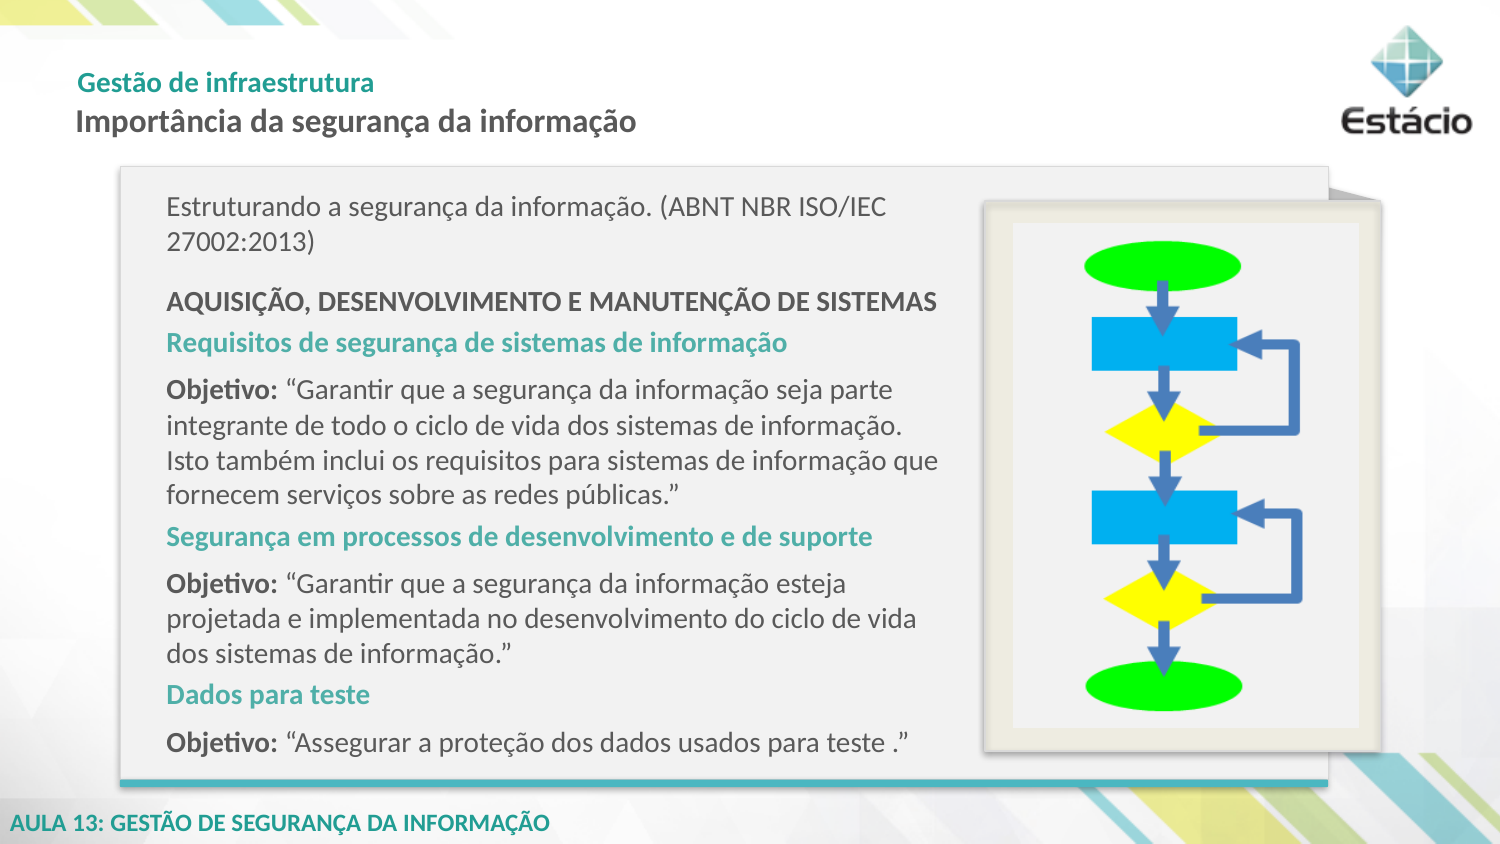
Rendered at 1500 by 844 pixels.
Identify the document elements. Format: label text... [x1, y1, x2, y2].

text_box [119, 165, 1329, 779]
text_box [1333, 187, 1372, 198]
picture [0, 0, 1500, 844]
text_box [984, 200, 1381, 752]
text_box Estruturando a segurança da informação. (ABNT NBR ISO/IEC 27002:2013) AQUISIÇÃO, DESENVOLVIMENTO E MANUTENÇÃO DE SISTEMAS Requisitos de segurança de sistemas de informação Objetivo: “Garantir que a segurança da informação seja parte integrante de todo o ciclo de vida dos sistemas de informação. Isto também inclui os requisitos para sistemas de informação que fornecem serviços sobre as redes públicas.” Segurança em processos de desenvolvimento e de suporte Objetivo: “Garantir que a segurança da informação esteja projetada e implementada no desenvolvimento do ciclo de vida dos sistemas de informação.” Dados para teste Objetivo: “Assegurar a proteção dos dados usados para teste .” [151, 179, 957, 766]
text_box [119, 778, 1329, 788]
text_box Importância da segurança da informação [60, 92, 721, 147]
